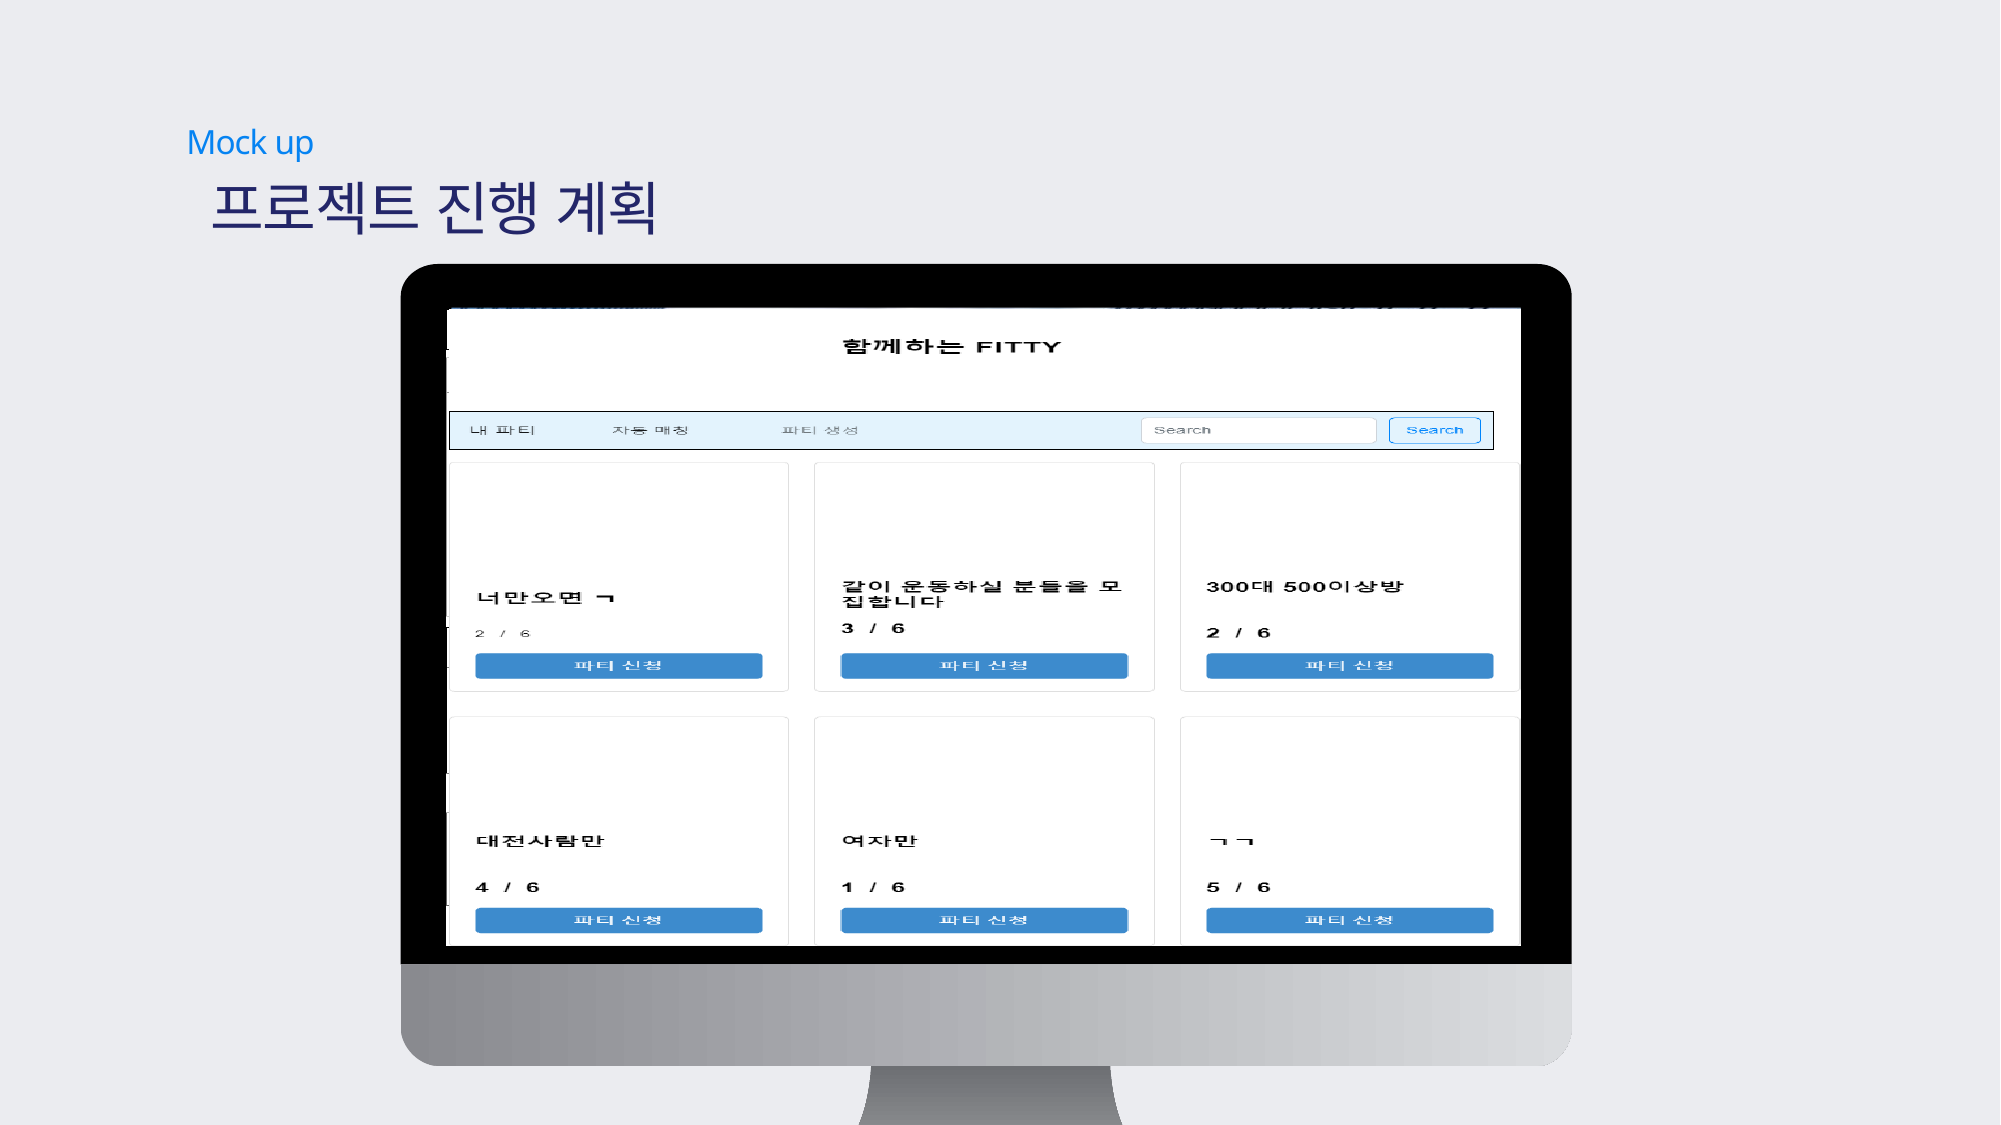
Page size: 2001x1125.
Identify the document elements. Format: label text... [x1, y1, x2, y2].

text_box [400, 264, 1572, 1125]
picture [446, 309, 1521, 946]
text_box 프로젝트 진행 계획 [210, 165, 662, 243]
text_box Mock up [186, 120, 315, 161]
